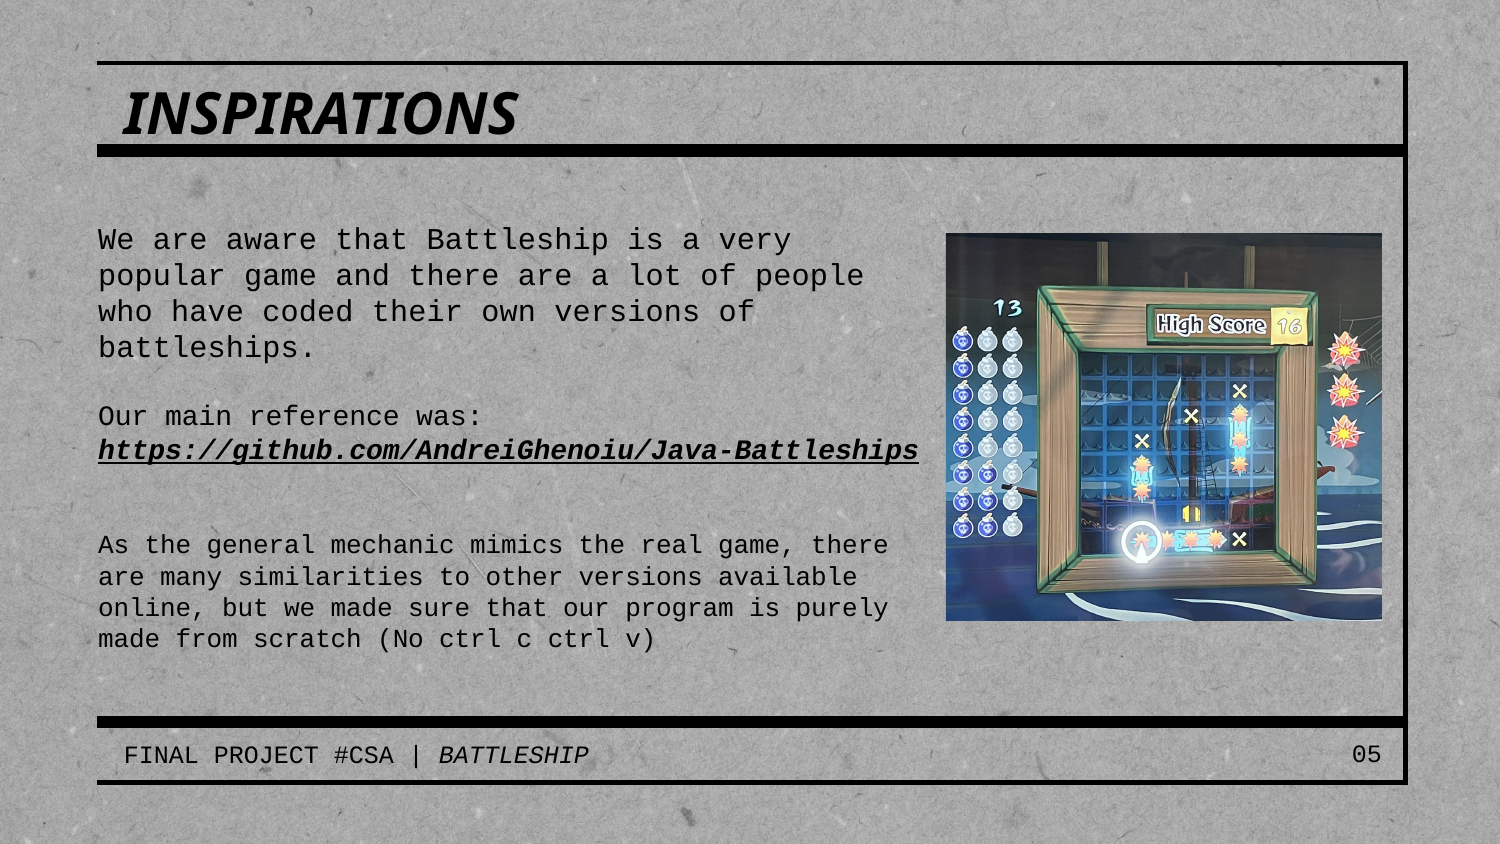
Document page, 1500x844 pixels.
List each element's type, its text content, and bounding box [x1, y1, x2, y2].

picture [0, 0, 1500, 844]
subtitle FINAL PROJECT #CSA | BATTLESHIP [118, 738, 1306, 767]
list We are aware that Battleship is a very popular game and there are a lot of people who have coded their own versions of battleships. Our main reference was: https://github.com/AndreiGhenoiu/Java-Battleships As the general mechanic mimics the real game, there are many similarities to other versions available online, but we made sure that our program is purely made from scratch (No ctrl c ctrl v) [92, 218, 933, 714]
text_box 0‹#› [1306, 738, 1397, 767]
title INSPIRATIONS [118, 76, 1382, 155]
